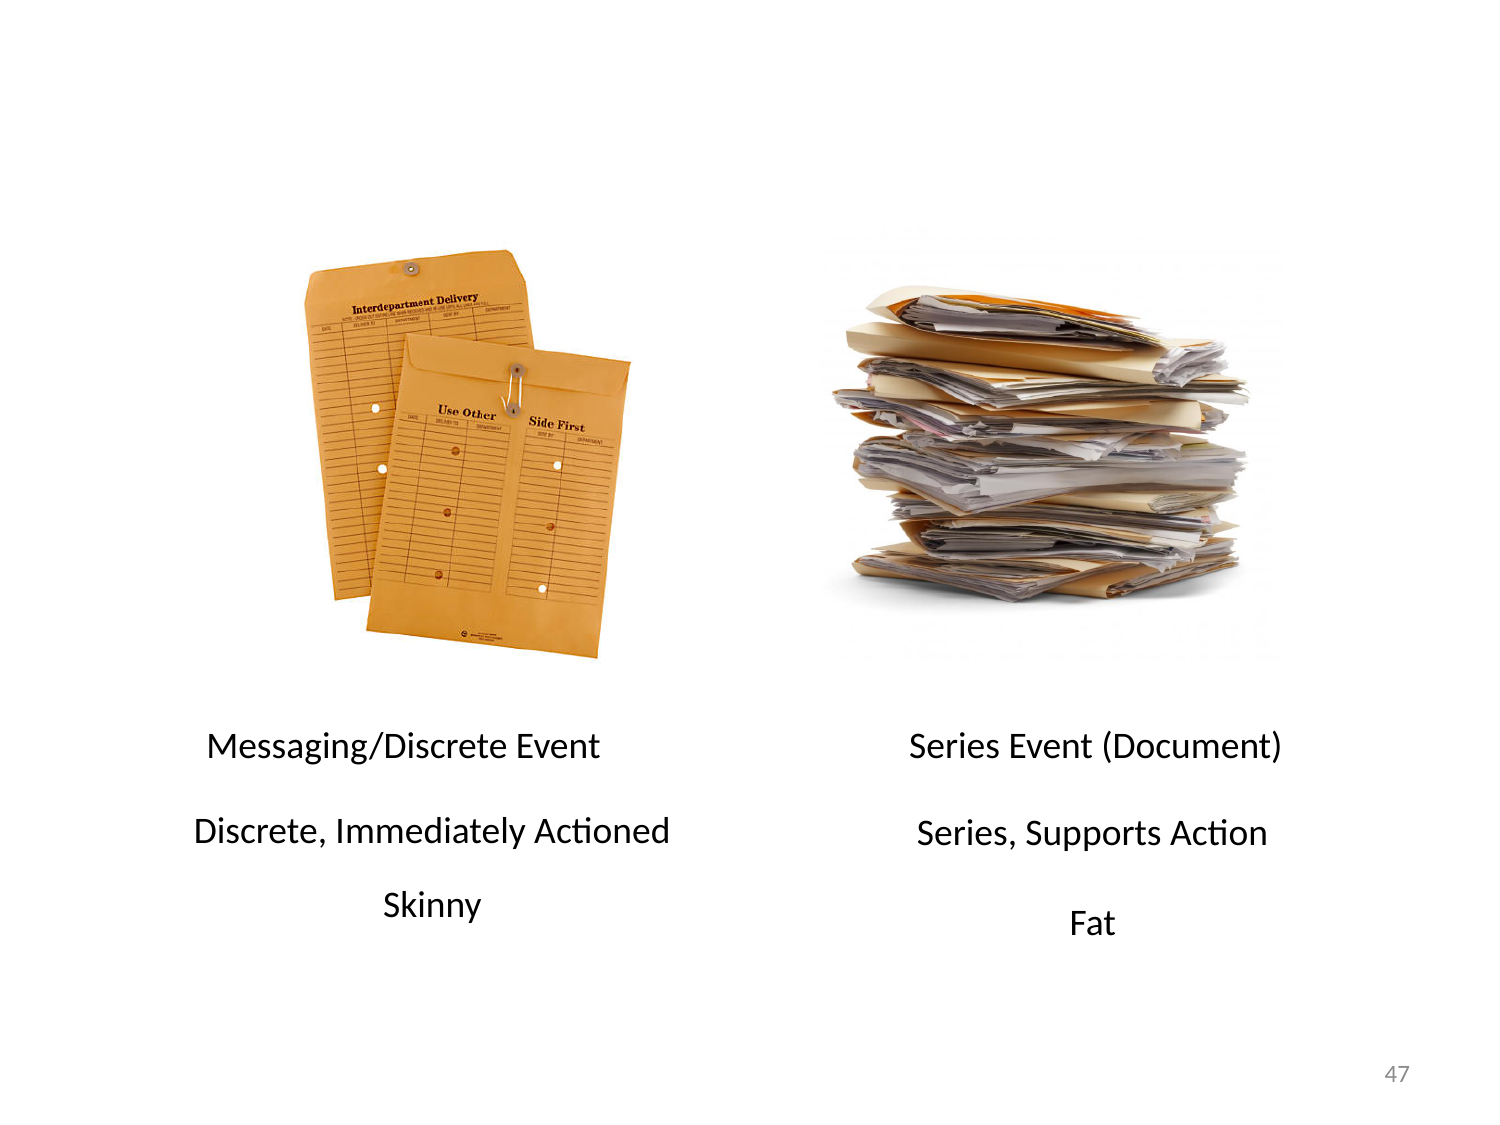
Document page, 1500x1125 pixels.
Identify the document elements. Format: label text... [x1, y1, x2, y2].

text_box Skinny [159, 873, 706, 933]
text_box Fat [819, 891, 1366, 951]
picture [819, 223, 1283, 665]
text_box Discrete, Immediately Actioned [159, 798, 706, 858]
picture [247, 242, 670, 665]
text_box Series Event (Document) [894, 713, 1366, 773]
text_box Series, Supports Action [819, 800, 1366, 860]
slide_number 47 [1074, 1042, 1425, 1103]
text_box Messaging/Discrete Event [191, 713, 651, 773]
